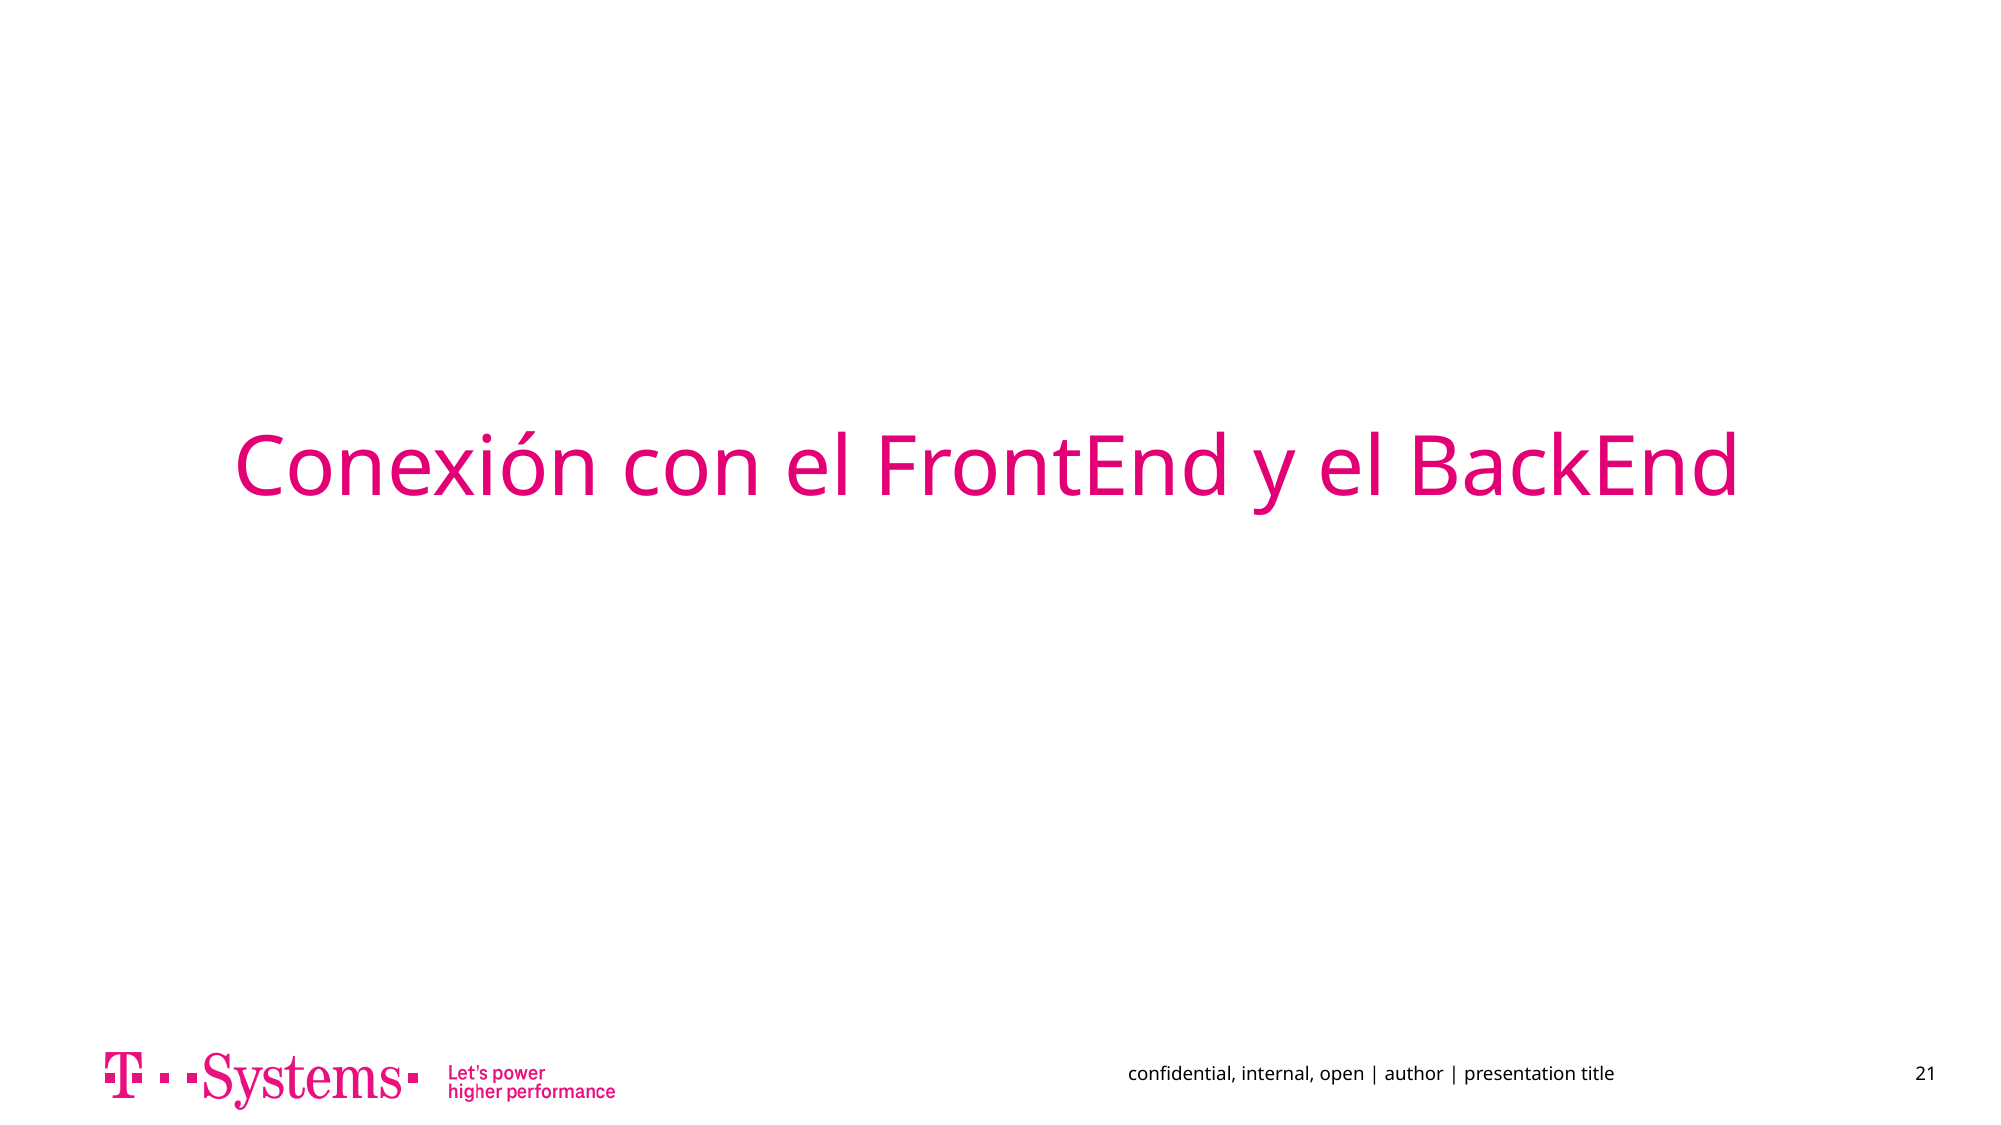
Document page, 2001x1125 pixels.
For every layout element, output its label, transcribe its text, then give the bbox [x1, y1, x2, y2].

title Conexión con el FrontEnd y el BackEnd [90, 423, 1886, 542]
footer confidential, internal, open | author | presentation title [385, 1047, 1615, 1101]
slide_number 21 [1915, 1047, 1957, 1101]
